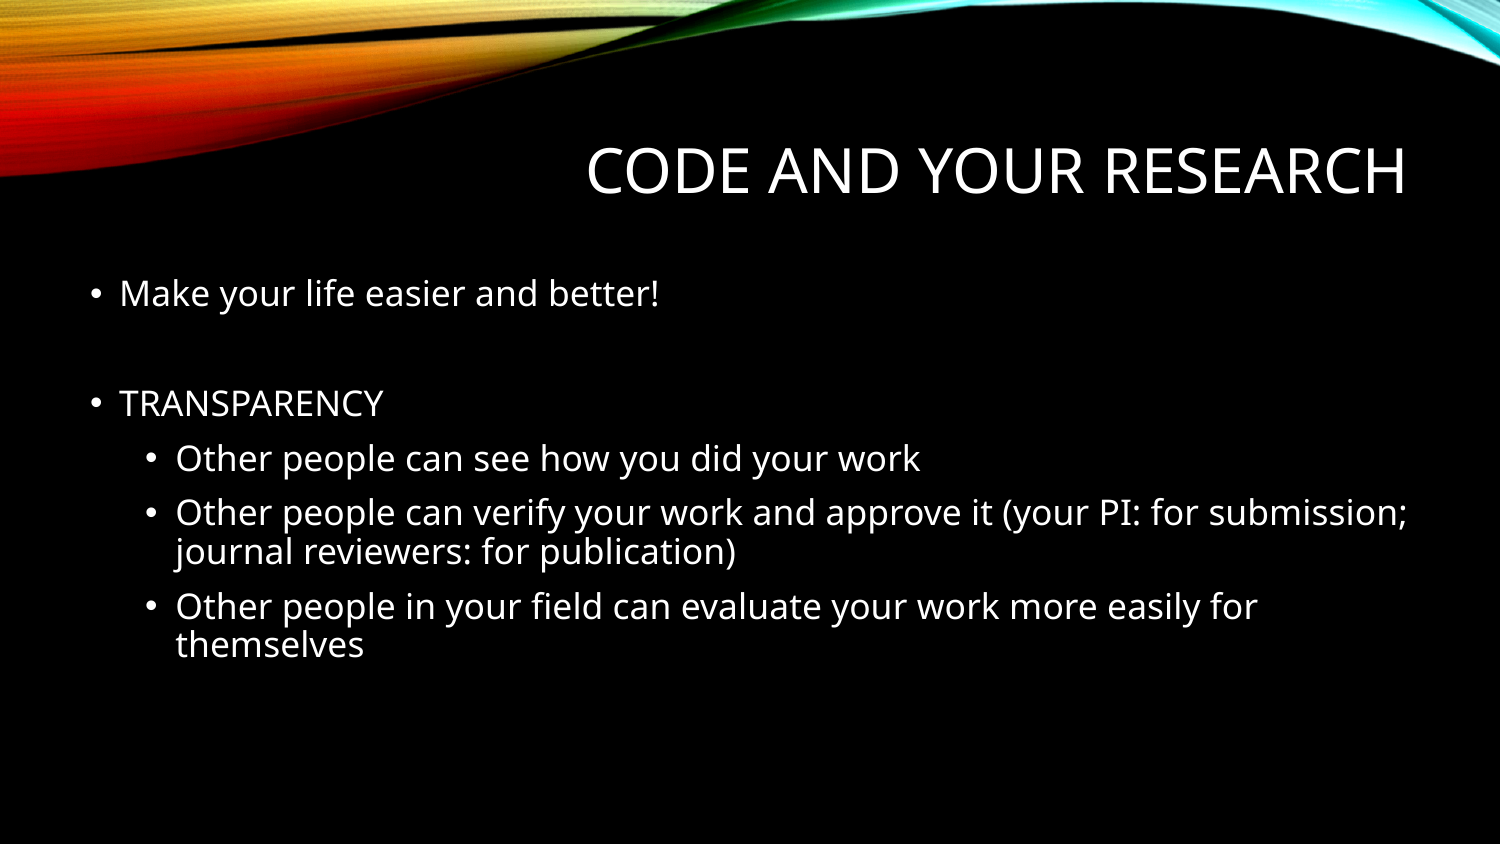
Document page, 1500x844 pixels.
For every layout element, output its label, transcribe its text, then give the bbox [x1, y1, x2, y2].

picture [0, 0, 1500, 178]
title CODE AND YOUR RESEARCH [356, 94, 1416, 254]
list Make your life easier and better! TRANSPARENCY Other people can see how you did your work Other people can verify your work and approve it (your PI: for submission; journal reviewers: for publication) Other people in your field can evaluate your work more easily for themselves [84, 270, 1416, 766]
